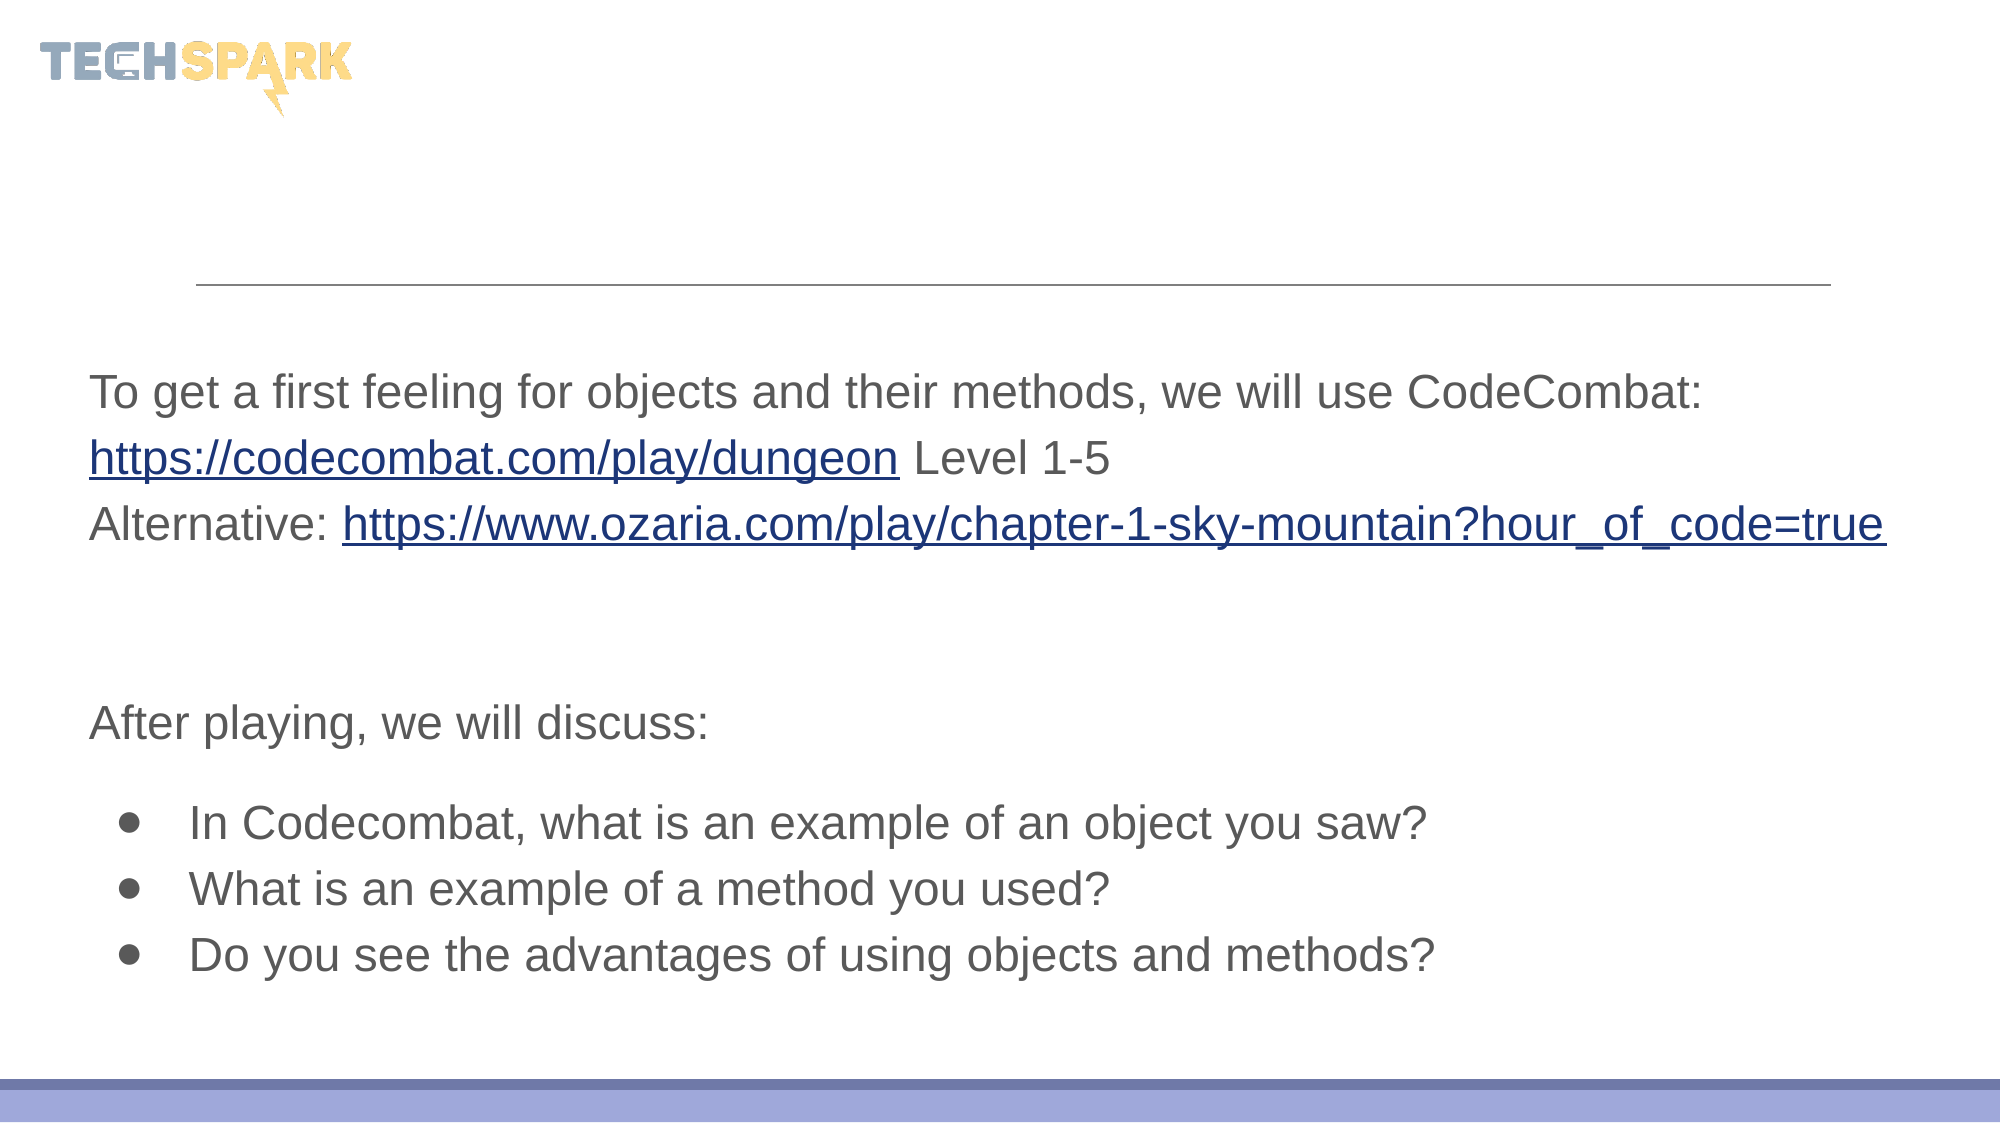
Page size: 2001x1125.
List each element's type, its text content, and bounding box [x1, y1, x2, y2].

picture [34, 35, 357, 118]
list To get a first feeling for objects and their methods, we will use CodeCombat: https://codecombat.com/play/dungeon Level 1-5 Alternative: https://www.ozaria.com/play/chapter-1-sky-mountain?hour_of_code=true After playing, we will discuss: In Codecombat, what is an example of an object you saw? What is an example of a method you used? Do you see the advantages of using objects and methods? [88, 344, 2000, 1125]
